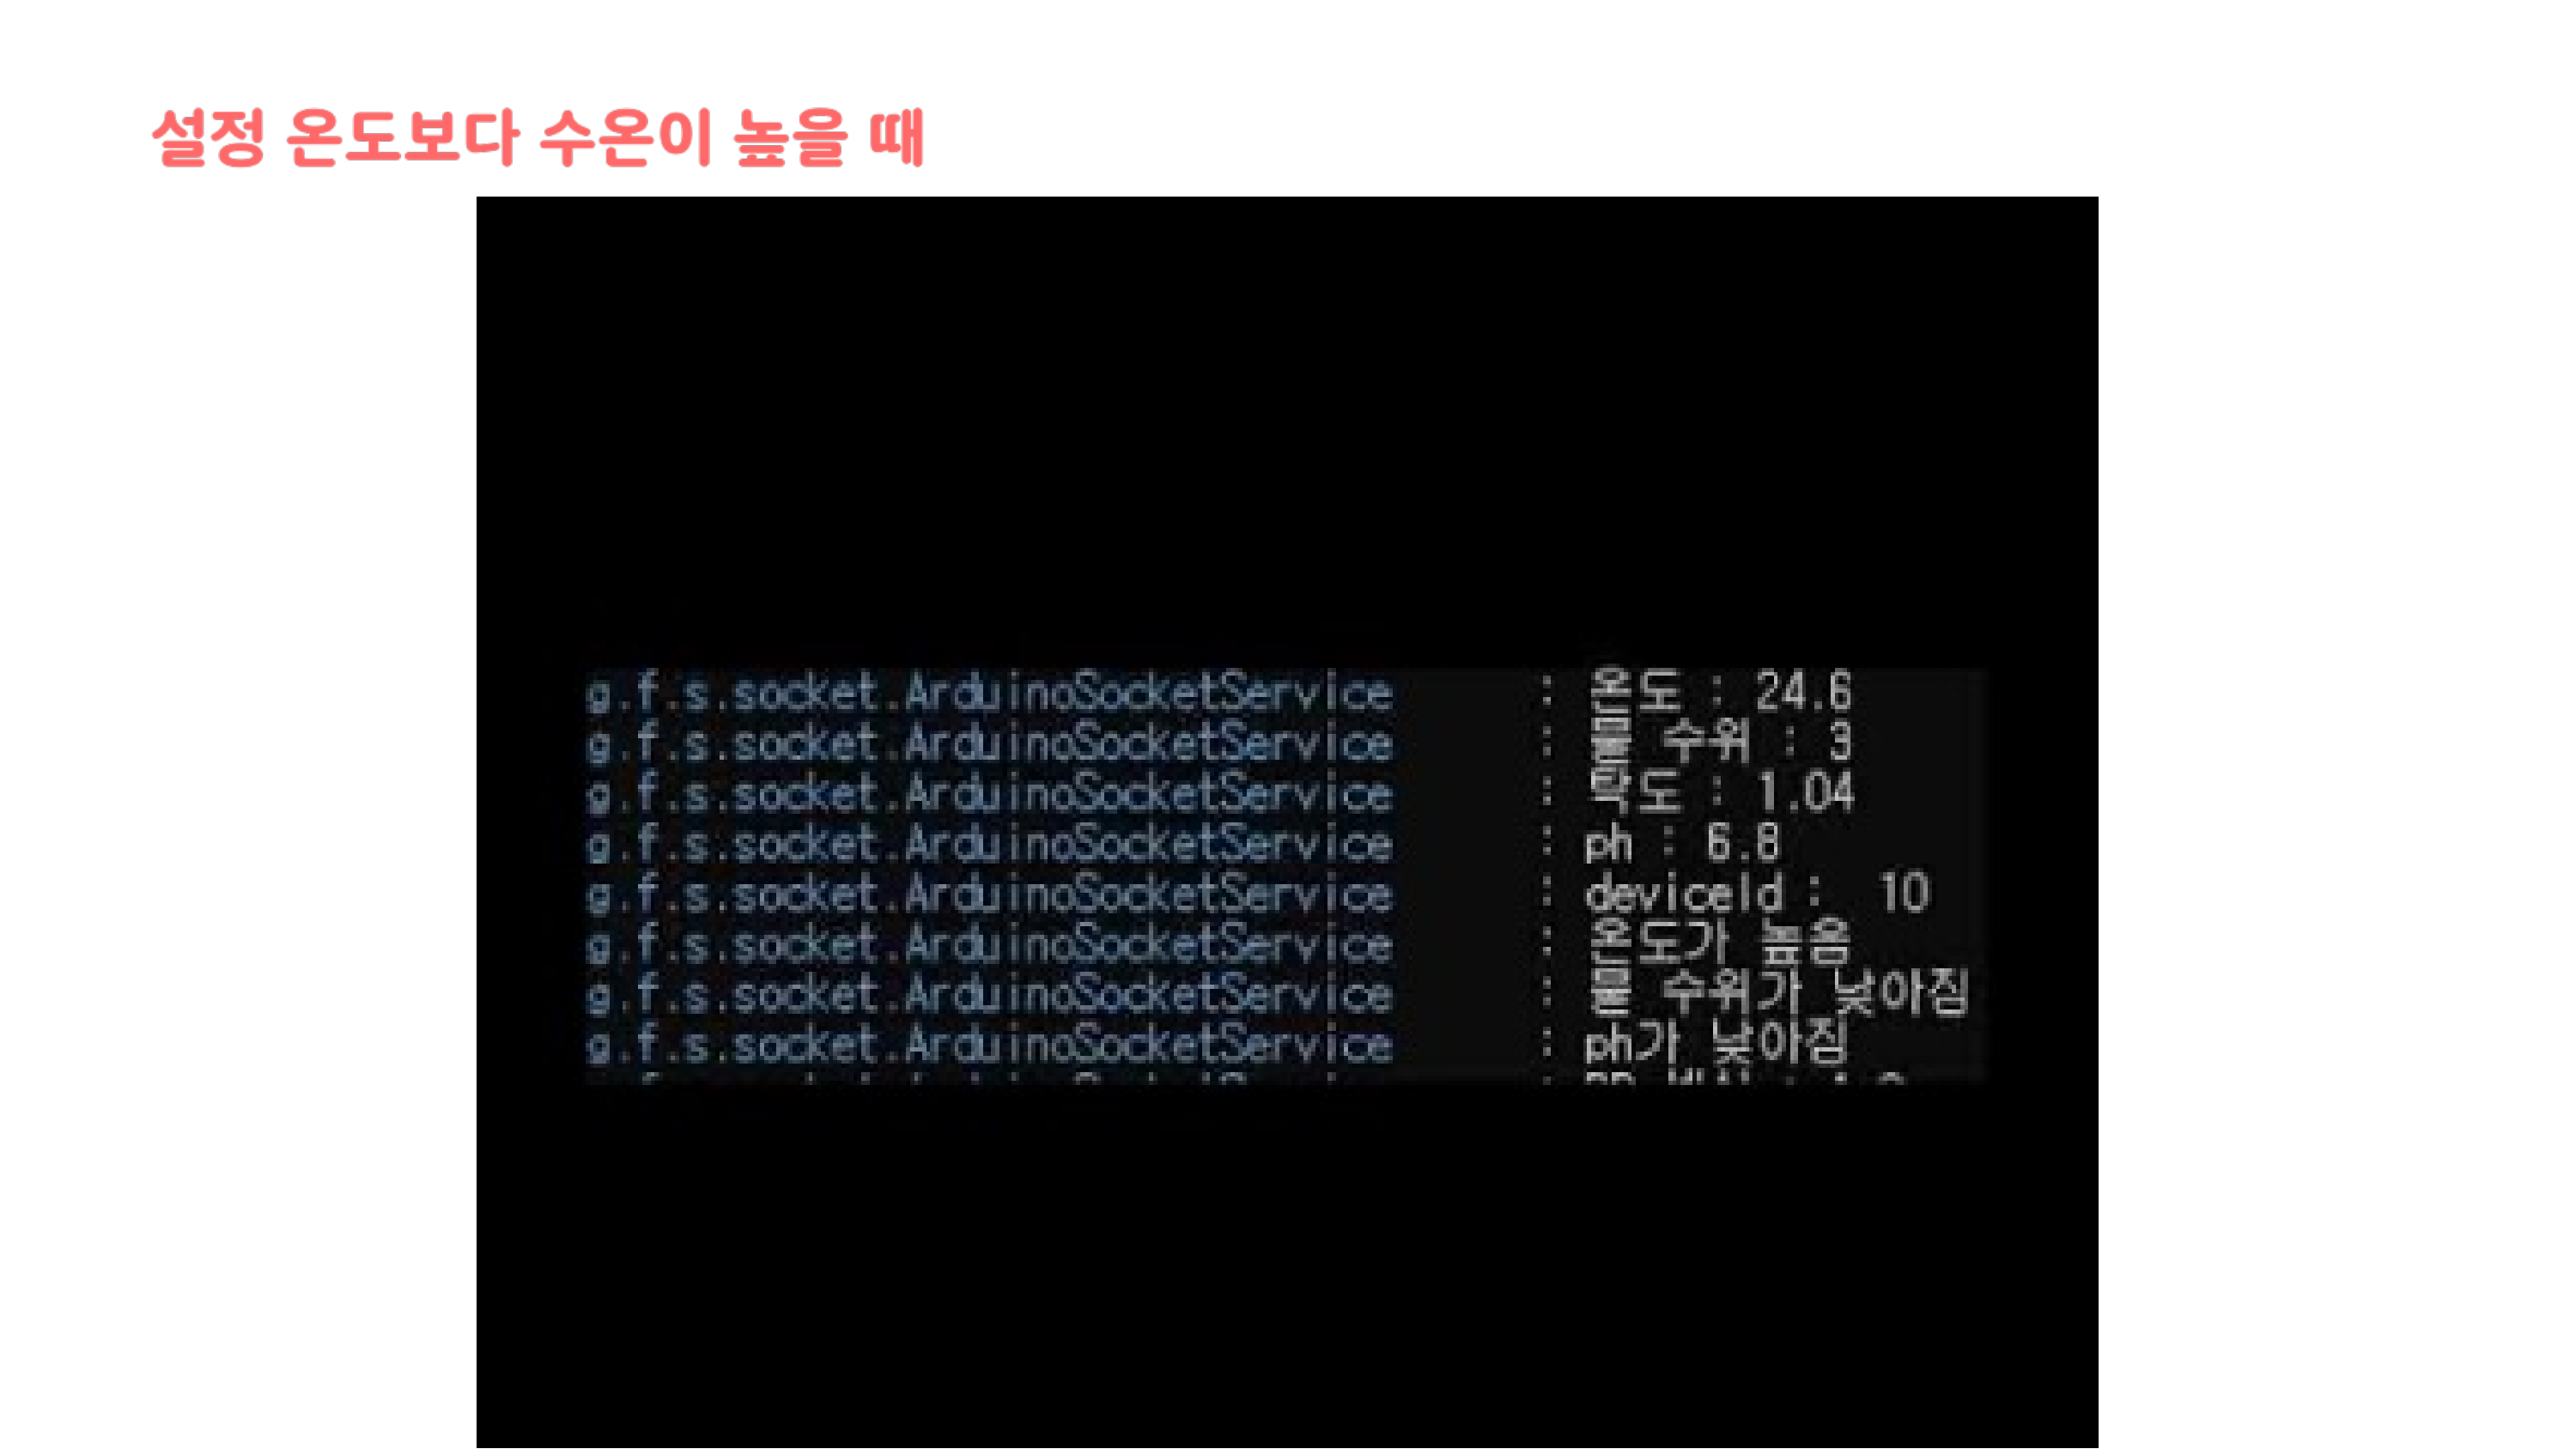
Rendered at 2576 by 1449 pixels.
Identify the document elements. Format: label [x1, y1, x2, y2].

picture [141, 89, 951, 197]
text_box [476, 196, 2100, 1449]
